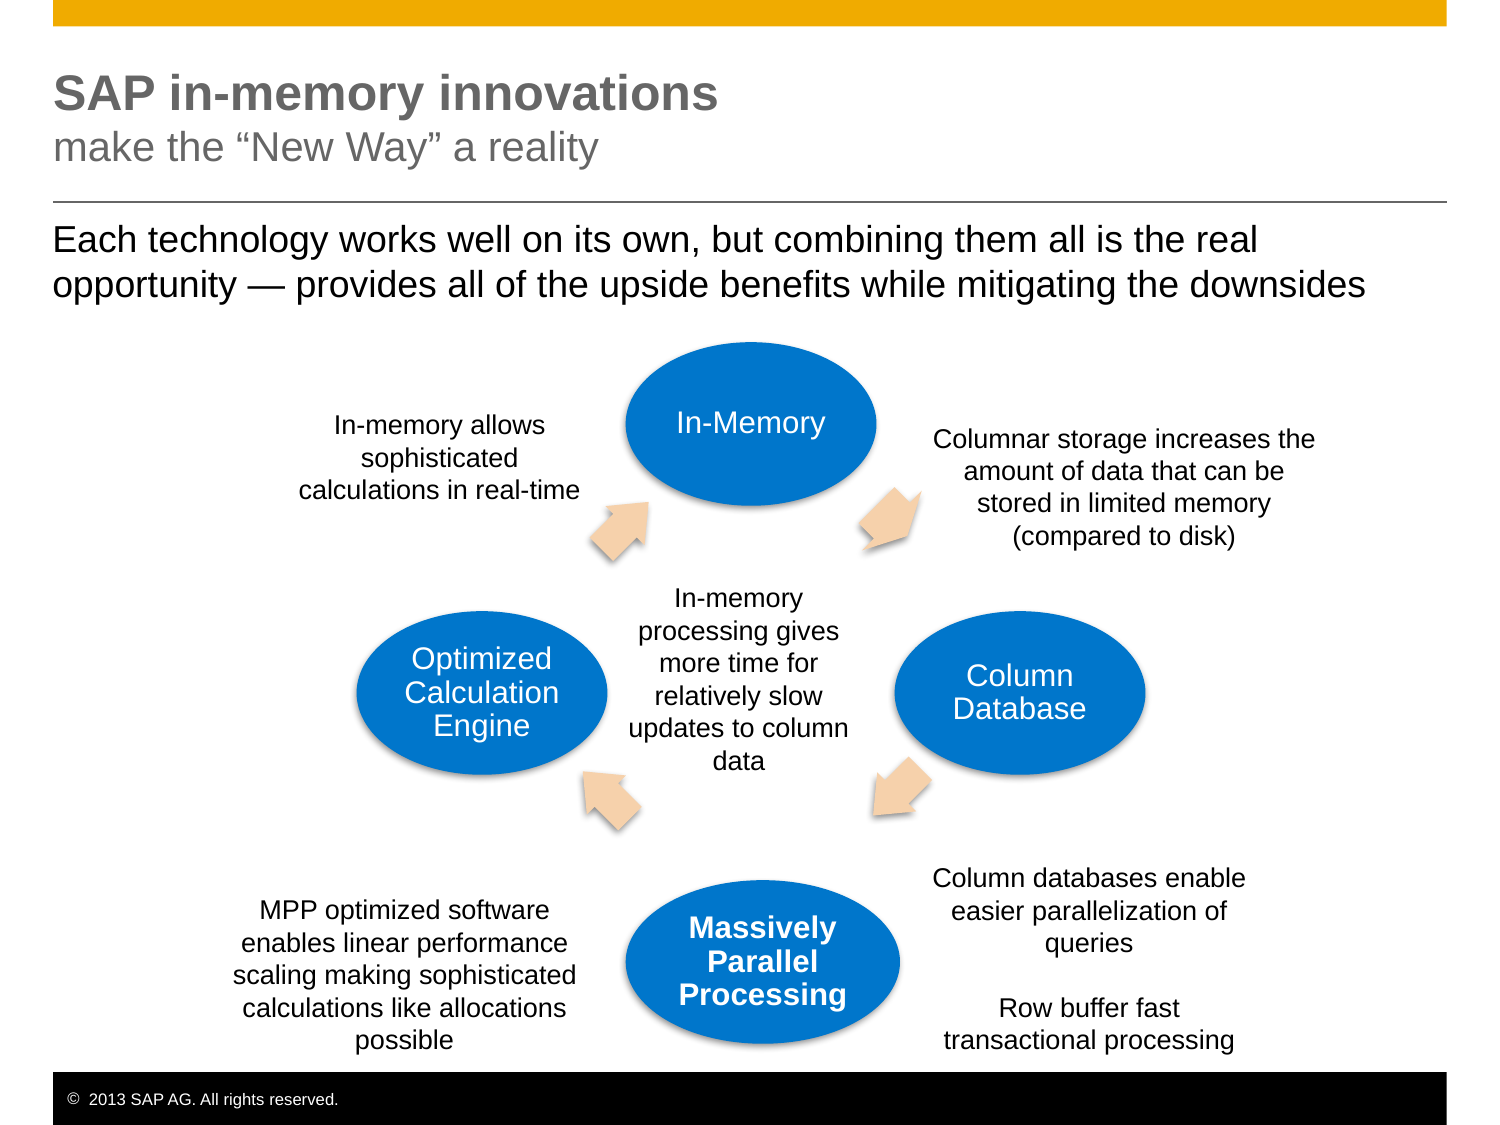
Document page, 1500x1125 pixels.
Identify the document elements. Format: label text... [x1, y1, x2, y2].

text_box [858, 487, 915, 551]
text_box Column databases enable easier parallelization of queries Row buffer fast transactional processing [915, 852, 1263, 1063]
text_box [582, 771, 642, 831]
text_box MPP optimized software enables linear performance scaling making sophisticated calculations like allocations possible [209, 885, 600, 1063]
text_box In-Memory [625, 342, 877, 506]
text_box [873, 756, 933, 816]
text_box Massively Parallel Processing [625, 880, 901, 1044]
text_box In-memory allows sophisticated calculations in real-time [279, 400, 600, 513]
text_box Columnar storage increases the amount of data that can be stored in limited memory (compared to disk) [915, 413, 1333, 559]
text_box [589, 501, 649, 561]
text_box Each technology works well on its own, but combining them all is the real opportunity — provides all of the upside benefits while mitigating the downsides [37, 207, 1450, 313]
text_box Column Database [894, 611, 1146, 775]
text_box In-memory processing gives more time for relatively slow updates to column data [602, 573, 875, 783]
title SAP in-memory innovations make the “New Way” a reality [53, 53, 1447, 178]
text_box Optimized Calculation Engine [356, 611, 602, 775]
